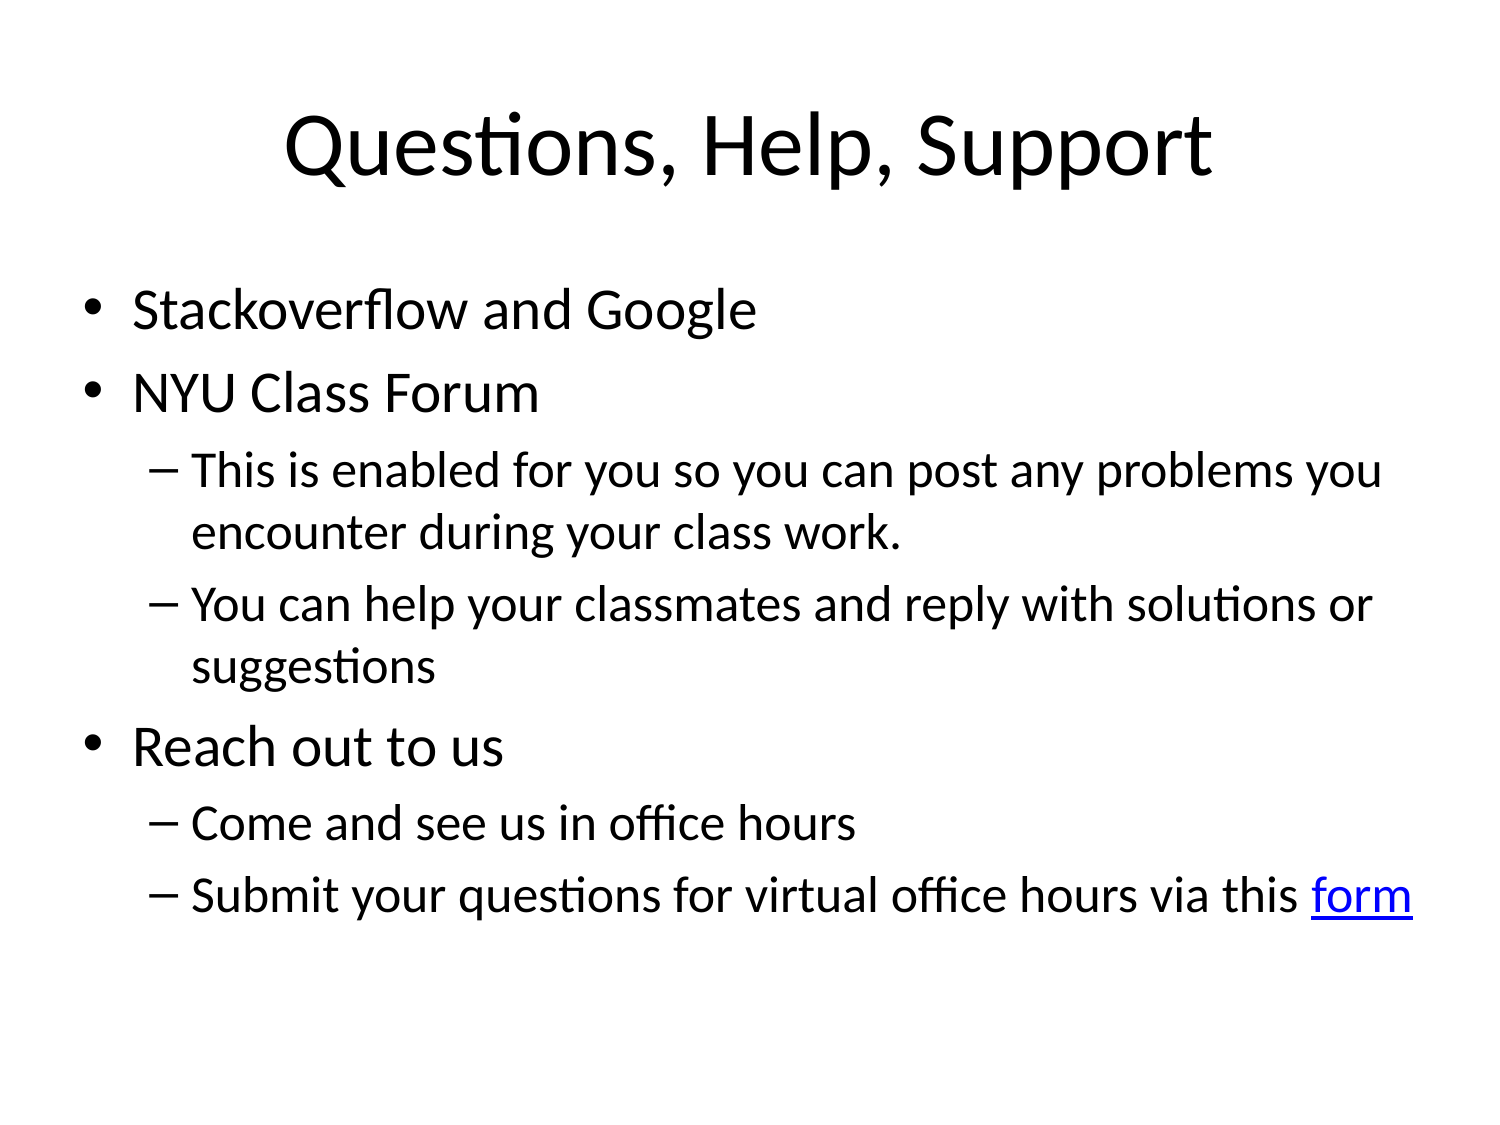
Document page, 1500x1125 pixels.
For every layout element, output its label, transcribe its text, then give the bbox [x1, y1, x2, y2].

title Questions, Help, Support [74, 44, 1426, 234]
list Stackoverflow and Google NYU Class Forum This is enabled for you so you can post any problems you encounter during your class work. You can help your classmates and reply with solutions or suggestions Reach out to us Come and see us in office hours Submit your questions for virtual office hours via this form [74, 261, 1426, 1006]
